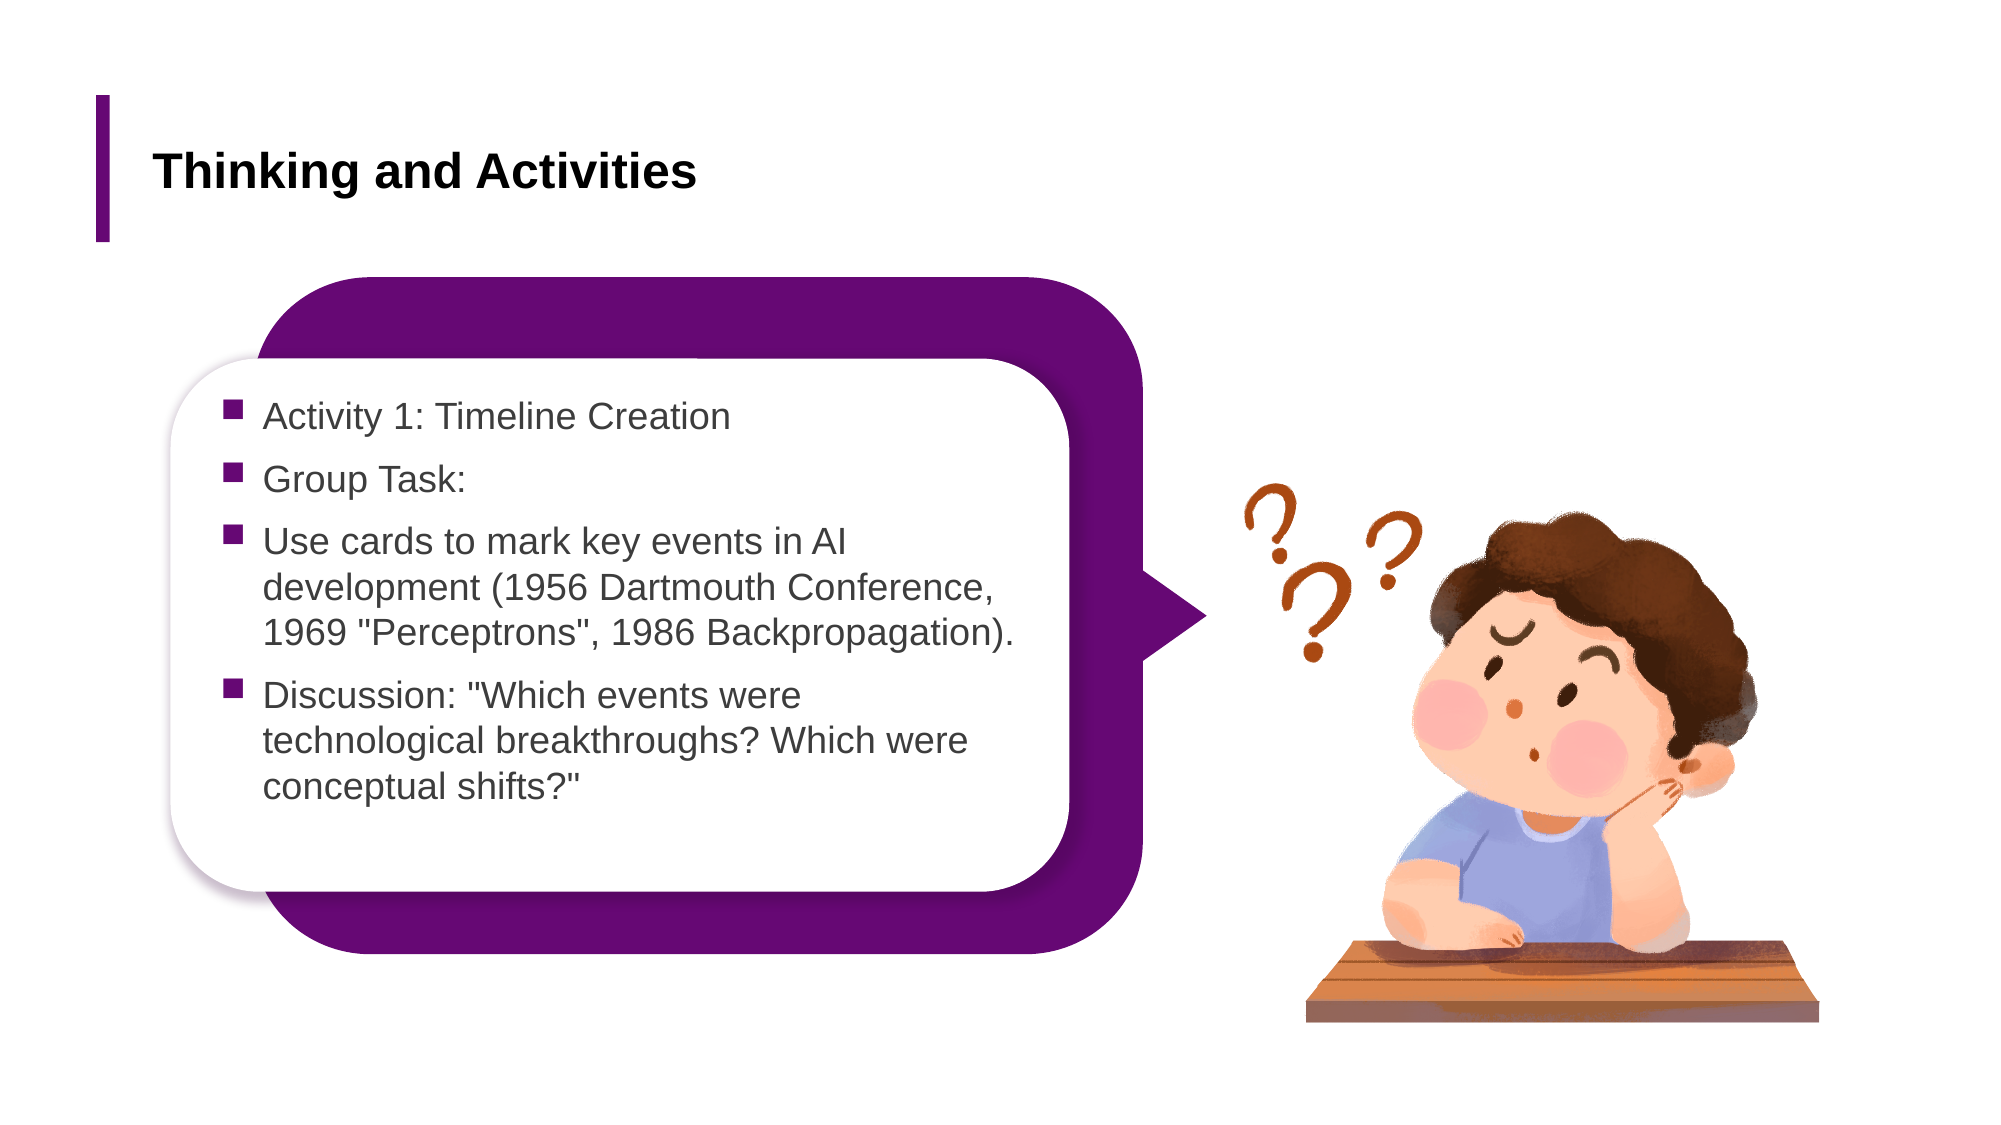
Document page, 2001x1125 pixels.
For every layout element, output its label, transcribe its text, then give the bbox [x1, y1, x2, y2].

picture [1180, 363, 1932, 1116]
text_box [259, 277, 1174, 955]
title Thinking and Activities [137, 59, 1863, 278]
list Activity 1: Timeline Creation Group Task: Use cards to mark key events in AI development (1956 Dartmouth Conference, 1969 "Perceptrons", 1986 Backpropagation). Discussion: "Which events were technological breakthroughs? Which were conceptual shifts?" [205, 384, 1035, 867]
text_box [170, 358, 1070, 892]
